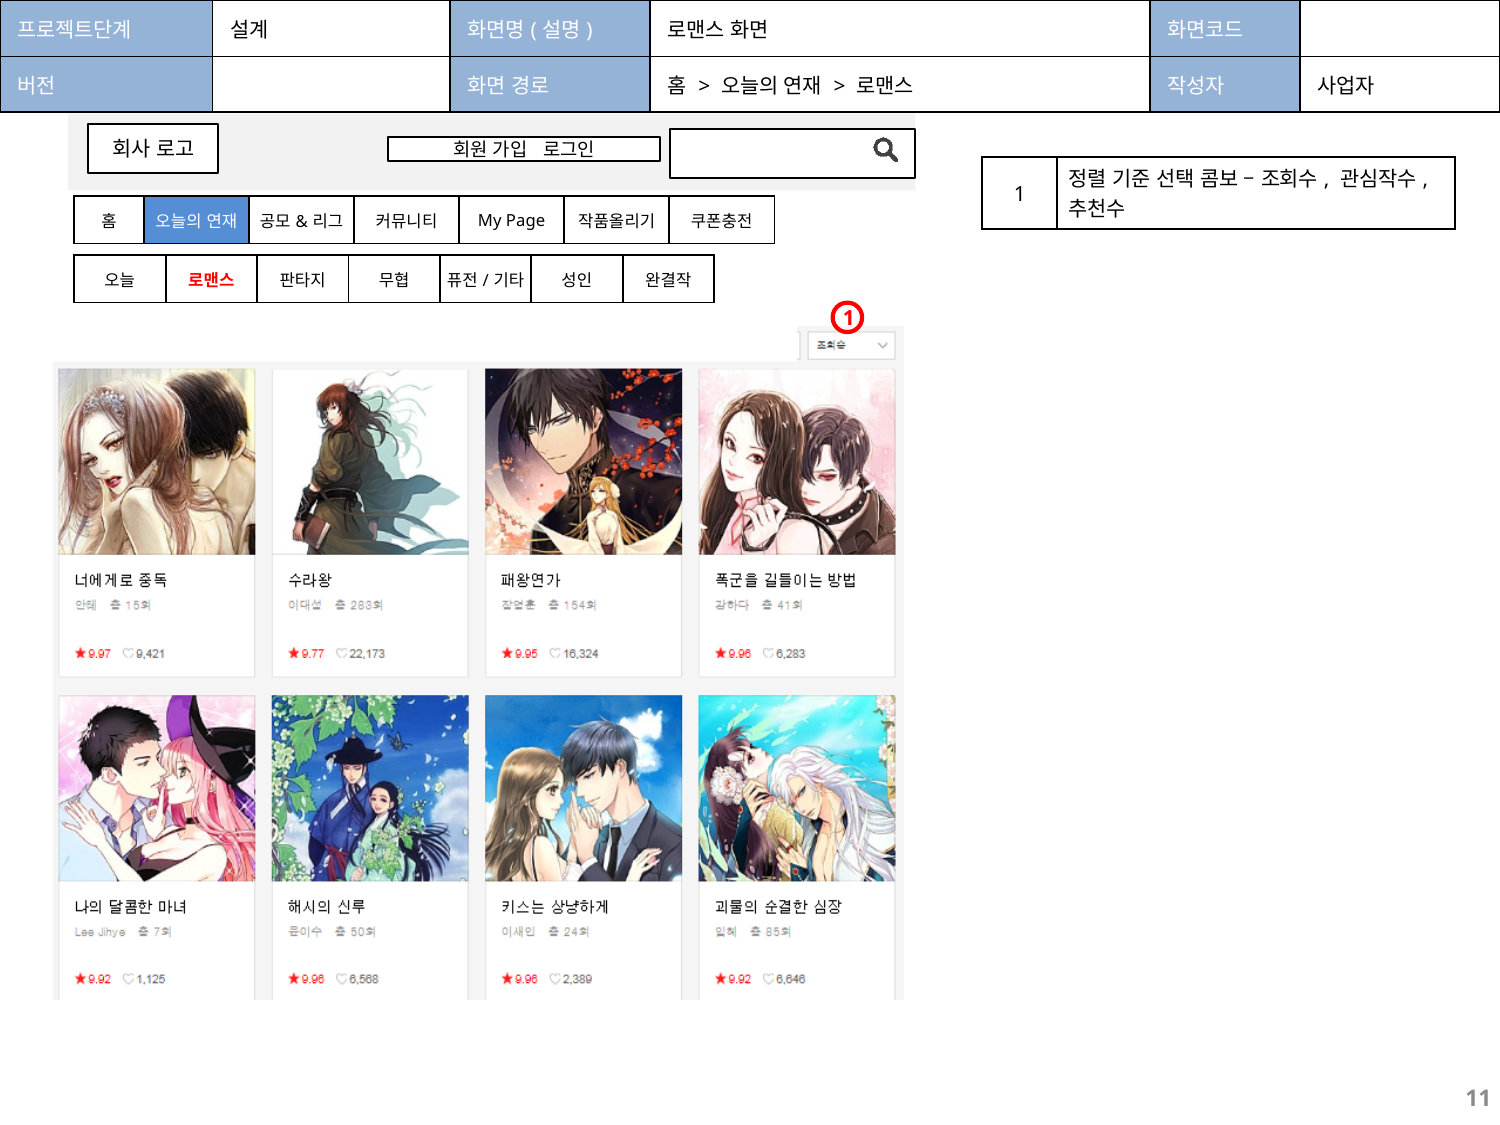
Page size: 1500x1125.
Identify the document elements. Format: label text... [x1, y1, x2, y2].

table_header 퓨전/기타 [441, 256, 530, 302]
table_header 정렬 기준 선택 콤보 – 조회수, 관심작수, 추천수 [1058, 158, 1454, 228]
table_header 프로젝트단계 [1, 1, 212, 56]
table_header 완결작 [624, 256, 713, 302]
text_box 1 [830, 300, 865, 324]
table_header 커뮤니티 [355, 197, 458, 243]
table_header 설계 [213, 1, 449, 56]
picture [52, 326, 904, 1000]
table_header 1 [983, 158, 1056, 228]
table_cell 작성자 [1151, 57, 1299, 111]
picture [873, 137, 898, 163]
table_header 작품올리기 [565, 197, 668, 243]
text_box 회원 가입 로그인 [386, 135, 662, 163]
table_header 홈 [75, 197, 143, 243]
table_cell 화면 경로 [451, 57, 649, 111]
table_header 쿠폰충전 [670, 197, 774, 243]
text_box 회사 로고 [86, 122, 220, 175]
table_header 로맨스 화면 [651, 1, 1149, 56]
table_header 로맨스 [167, 256, 256, 302]
table_cell 사업자 [1301, 57, 1499, 111]
table_header 판타지 [258, 256, 348, 302]
text_box [66, 111, 917, 192]
table_header 성인 [532, 256, 622, 302]
table_header 무협 [349, 256, 439, 302]
table_cell 홈 > 오늘의 연재 > 로맨스 [651, 57, 1149, 111]
table_cell 버전 [1, 57, 212, 111]
table_header 오늘 [75, 256, 165, 302]
table_header My Page [460, 197, 563, 243]
table_header 오늘의 연재 [145, 197, 248, 243]
text_box [668, 127, 917, 180]
table_header [1301, 1, 1499, 56]
table_header 화면코드 [1151, 1, 1299, 56]
slide_number 11 [1156, 1069, 1500, 1125]
table_header 공모&리그 [250, 197, 353, 243]
table_cell [213, 57, 449, 111]
table_header 화면명(설명) [451, 1, 649, 56]
